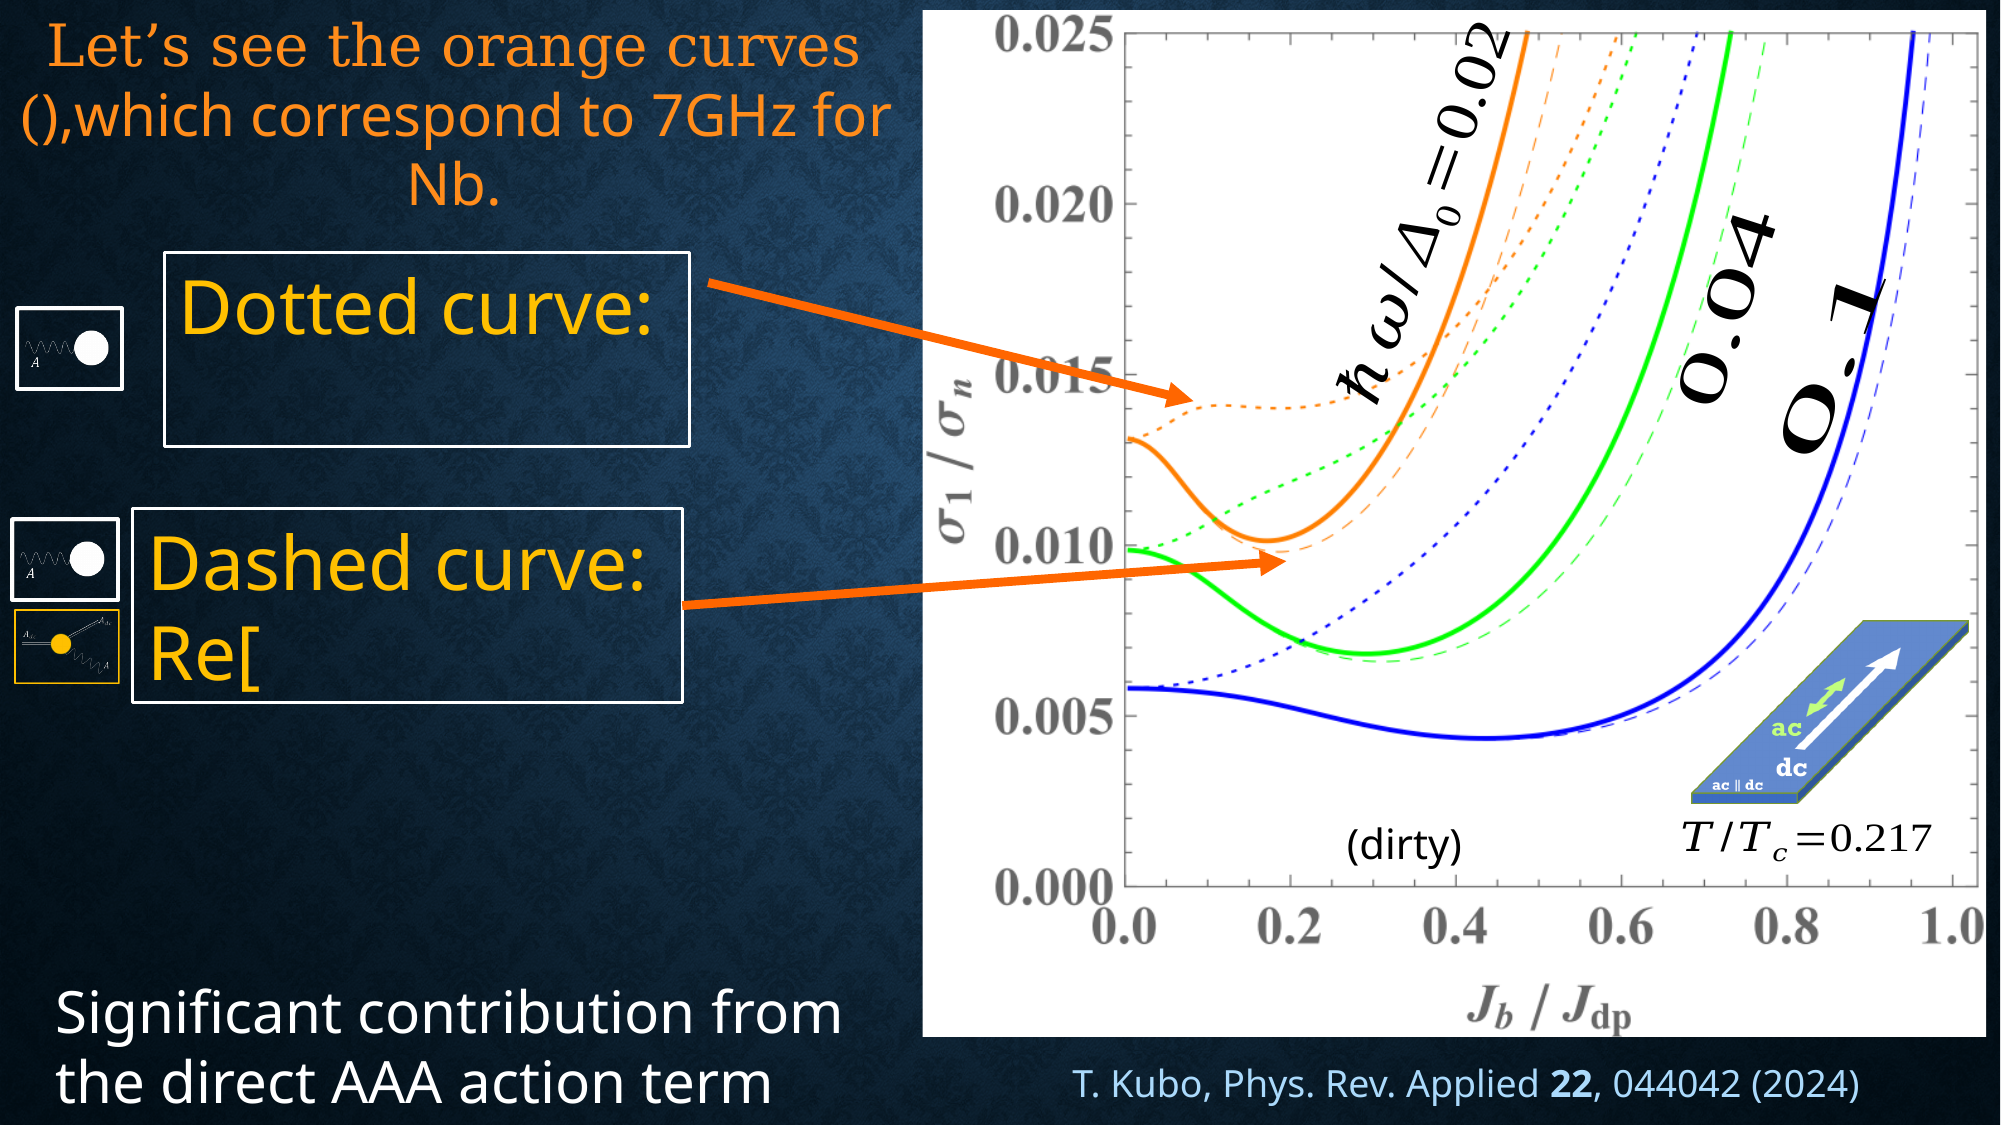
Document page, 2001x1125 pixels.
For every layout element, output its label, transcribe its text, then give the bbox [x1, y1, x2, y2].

picture [14, 608, 121, 685]
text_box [679, 560, 1287, 610]
picture [13, 306, 125, 392]
picture [8, 517, 120, 603]
picture [922, 10, 1987, 1038]
text_box T. Kubo, Phys. Rev. Applied 22, 044042 (2024) [1057, 1053, 1967, 1113]
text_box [707, 281, 1195, 402]
